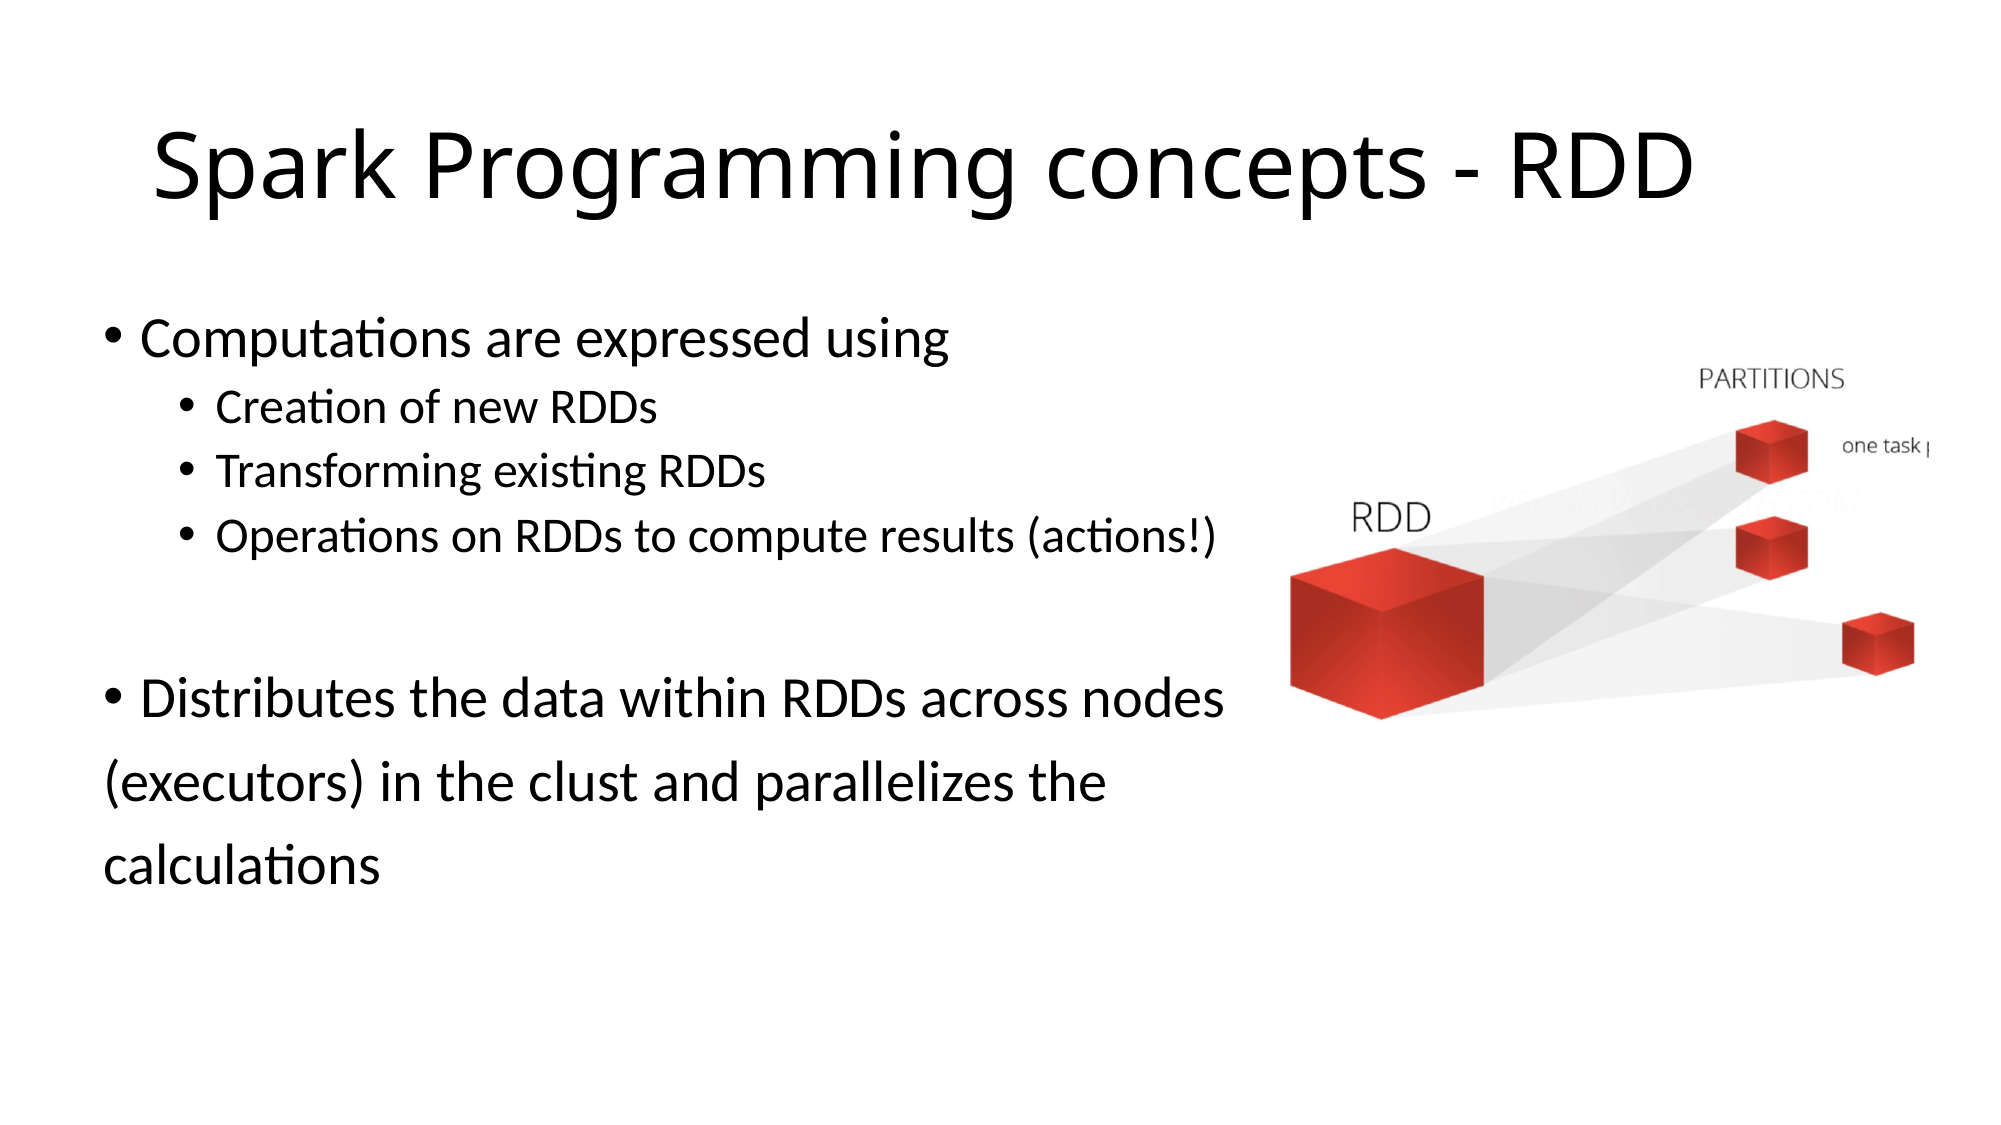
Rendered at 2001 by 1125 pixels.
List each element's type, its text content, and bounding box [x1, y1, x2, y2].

list Computations are expressed using Creation of new RDDs Transforming existing RDDs Operations on RDDs to compute results (actions!) Distributes the data within RDDs across nodes (executors) in the clust and parallelizes the calculations [88, 299, 1863, 1014]
title Spark Programming concepts - RDD [137, 59, 1863, 278]
picture [1231, 320, 1929, 754]
